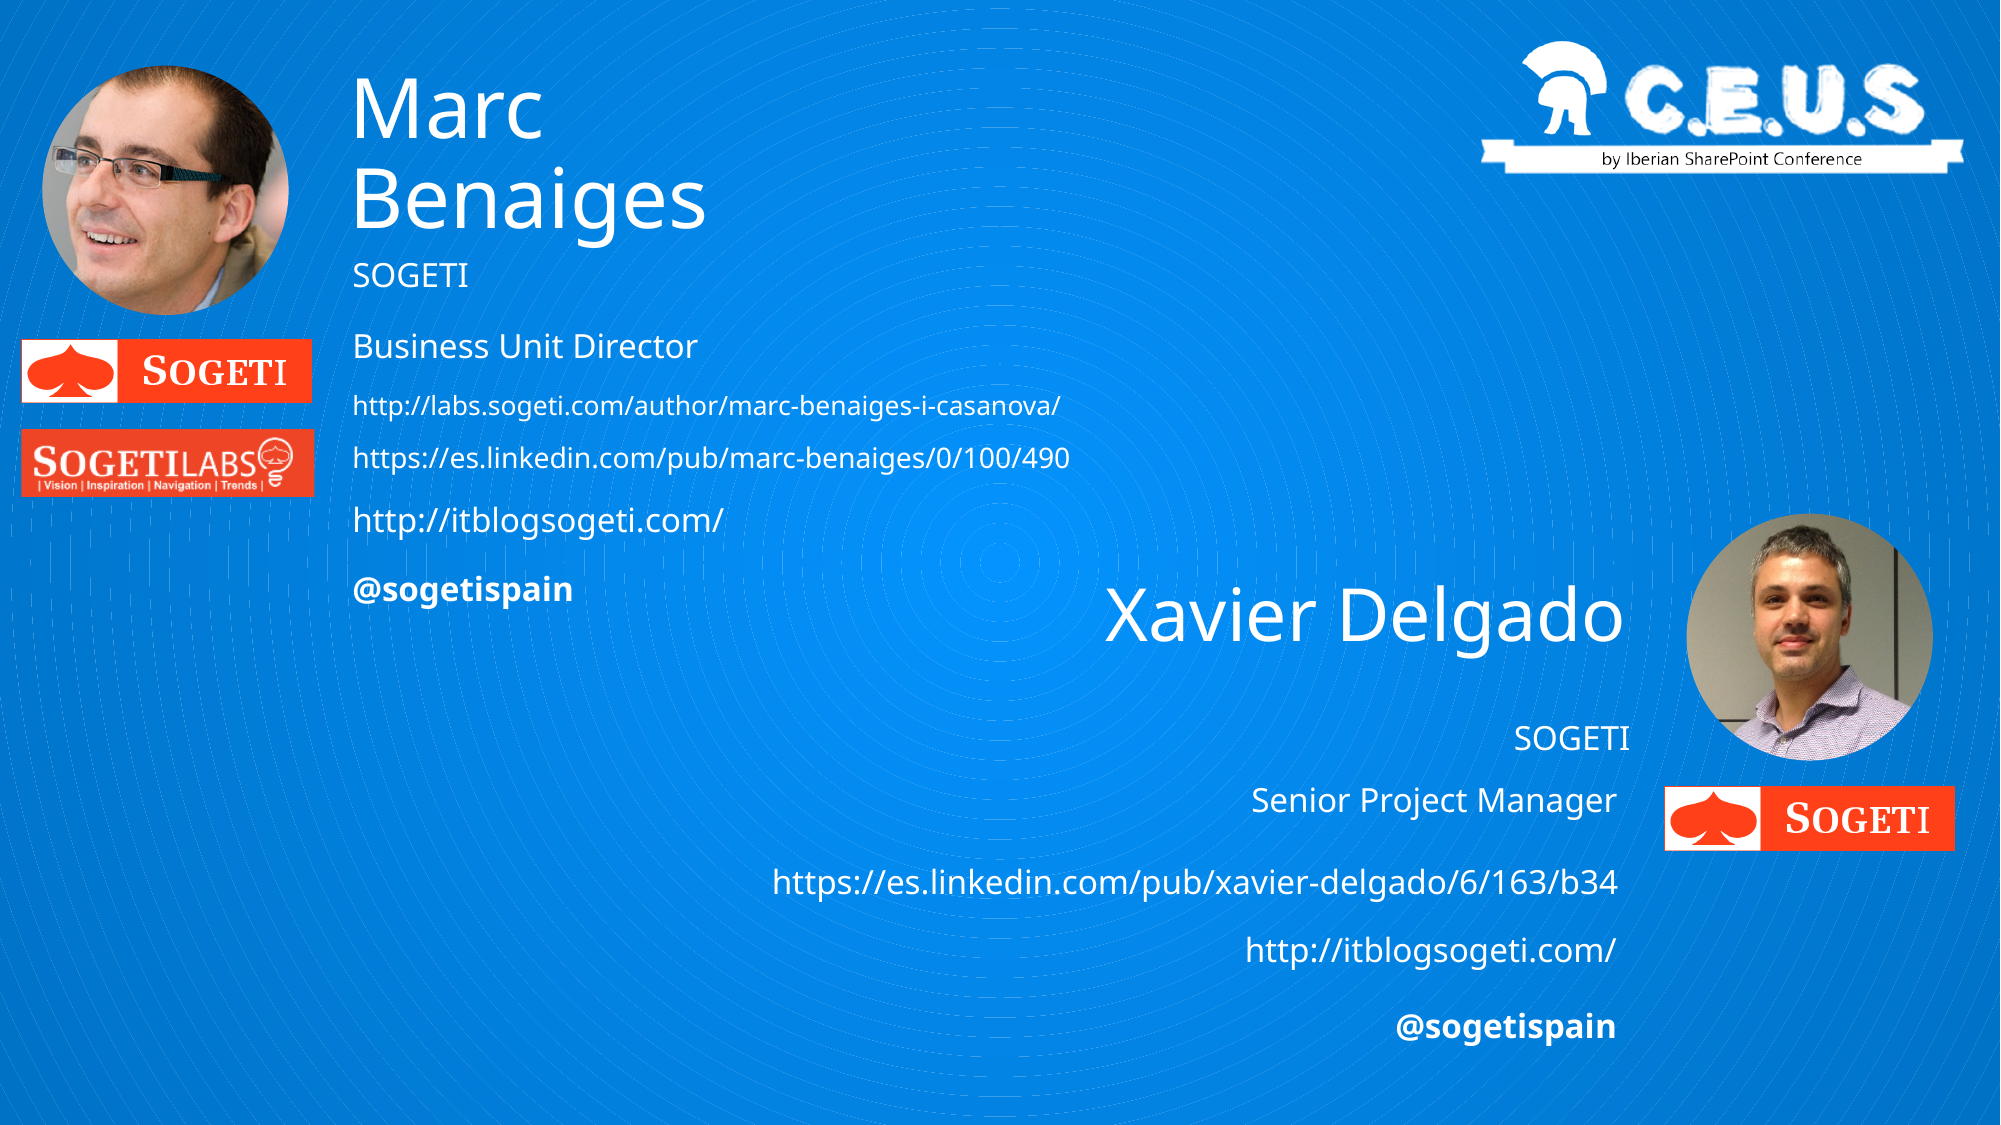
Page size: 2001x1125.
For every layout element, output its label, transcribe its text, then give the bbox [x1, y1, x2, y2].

title Marc Benaiges [334, 99, 892, 213]
list SOGETI [337, 251, 491, 320]
picture [21, 429, 315, 497]
picture [1686, 513, 1933, 761]
text_box Xavier Delgado [1083, 561, 1641, 675]
text_box Senior Project Manager [896, 776, 1633, 845]
picture [1464, 23, 1975, 194]
text_box http://itblogsogeti.com/ [860, 926, 1633, 995]
text_box https://es.linkedin.com/pub/xavier-delgado/6/163/b34 [708, 858, 1635, 927]
picture [1664, 786, 1955, 851]
list https://es.linkedin.com/pub/marc-benaiges/0/100/490 [337, 436, 1131, 505]
text_box @sogetispain [1140, 1002, 1633, 1071]
text_box SOGETI [1492, 714, 1646, 783]
picture [21, 339, 312, 403]
list Business Unit Director [337, 322, 1074, 391]
list http://itblogsogeti.com/ [337, 496, 1109, 564]
list @sogetispain [337, 564, 1083, 633]
list http://labs.sogeti.com/author/marc-benaiges-i-casanova/ [337, 385, 1109, 436]
picture [42, 65, 289, 315]
